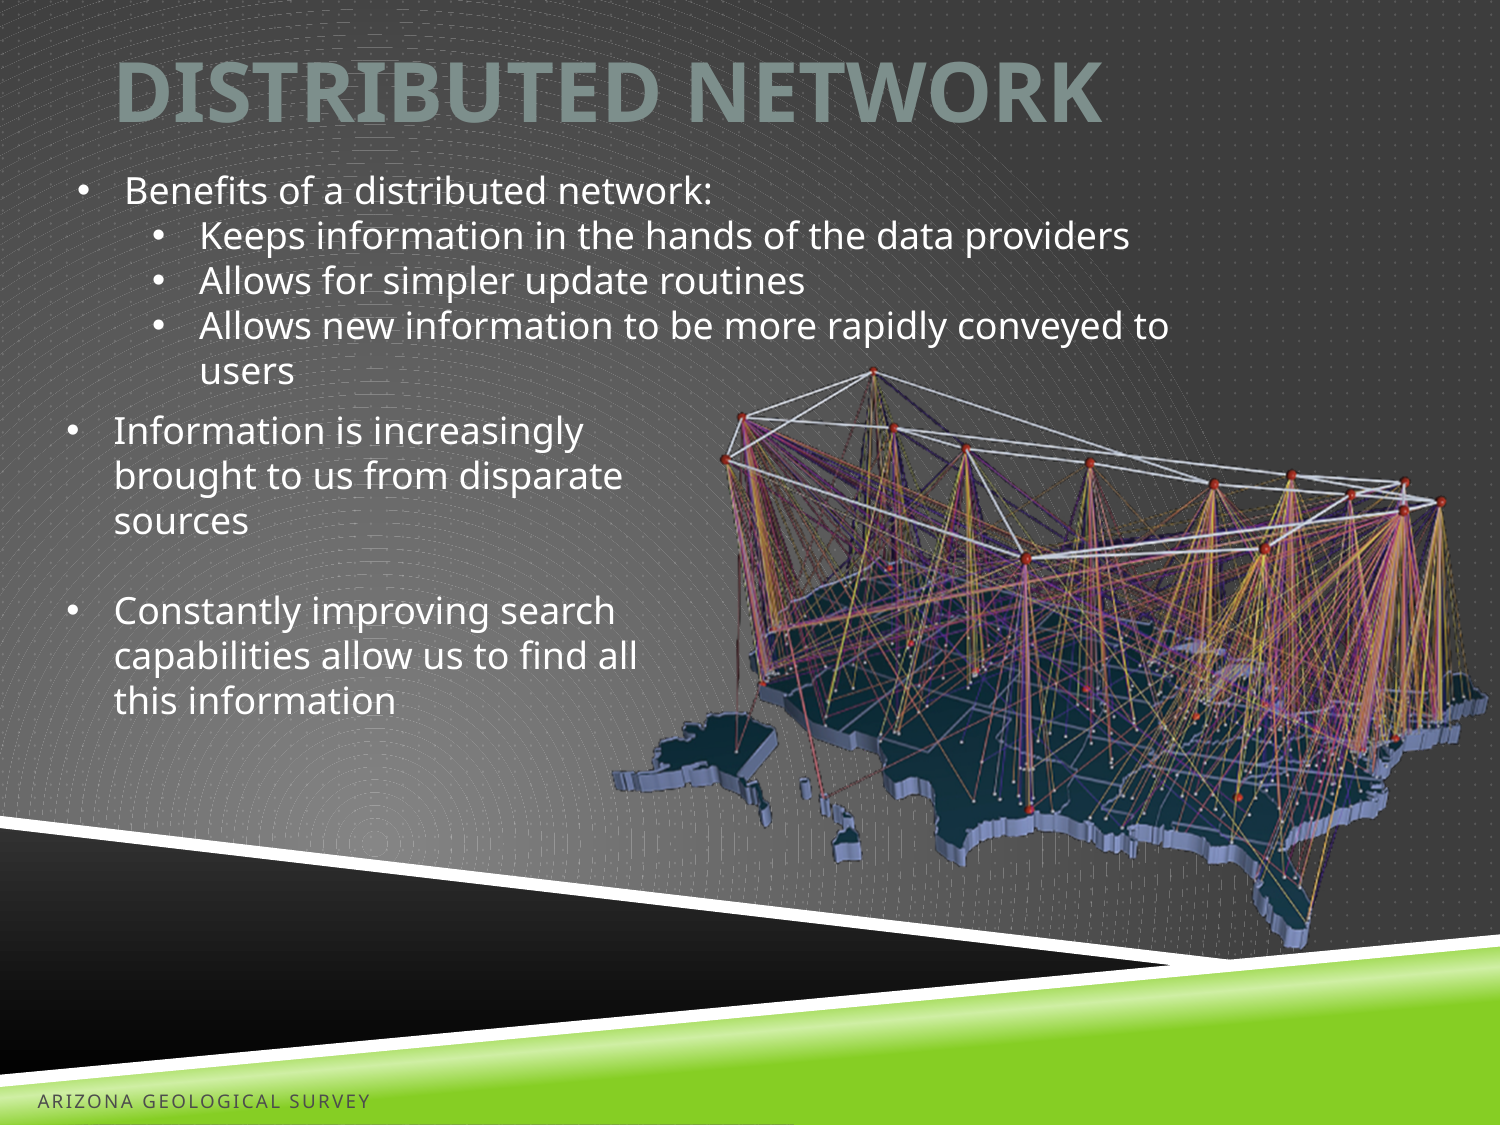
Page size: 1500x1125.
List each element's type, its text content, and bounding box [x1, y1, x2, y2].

text_box Information is increasingly brought to us from disparate sources Constantly improving search capabilities allow us to find all this information [51, 399, 597, 730]
title Distributed Network [112, 45, 1388, 233]
footer Arizona Geological Survey [37, 1052, 513, 1113]
picture [603, 349, 1500, 986]
text_box Benefits of a distributed network: Keeps information in the hands of the data providers Allows for simpler update routines Allows new information to be more rapidly conveyed to users [62, 159, 1205, 400]
